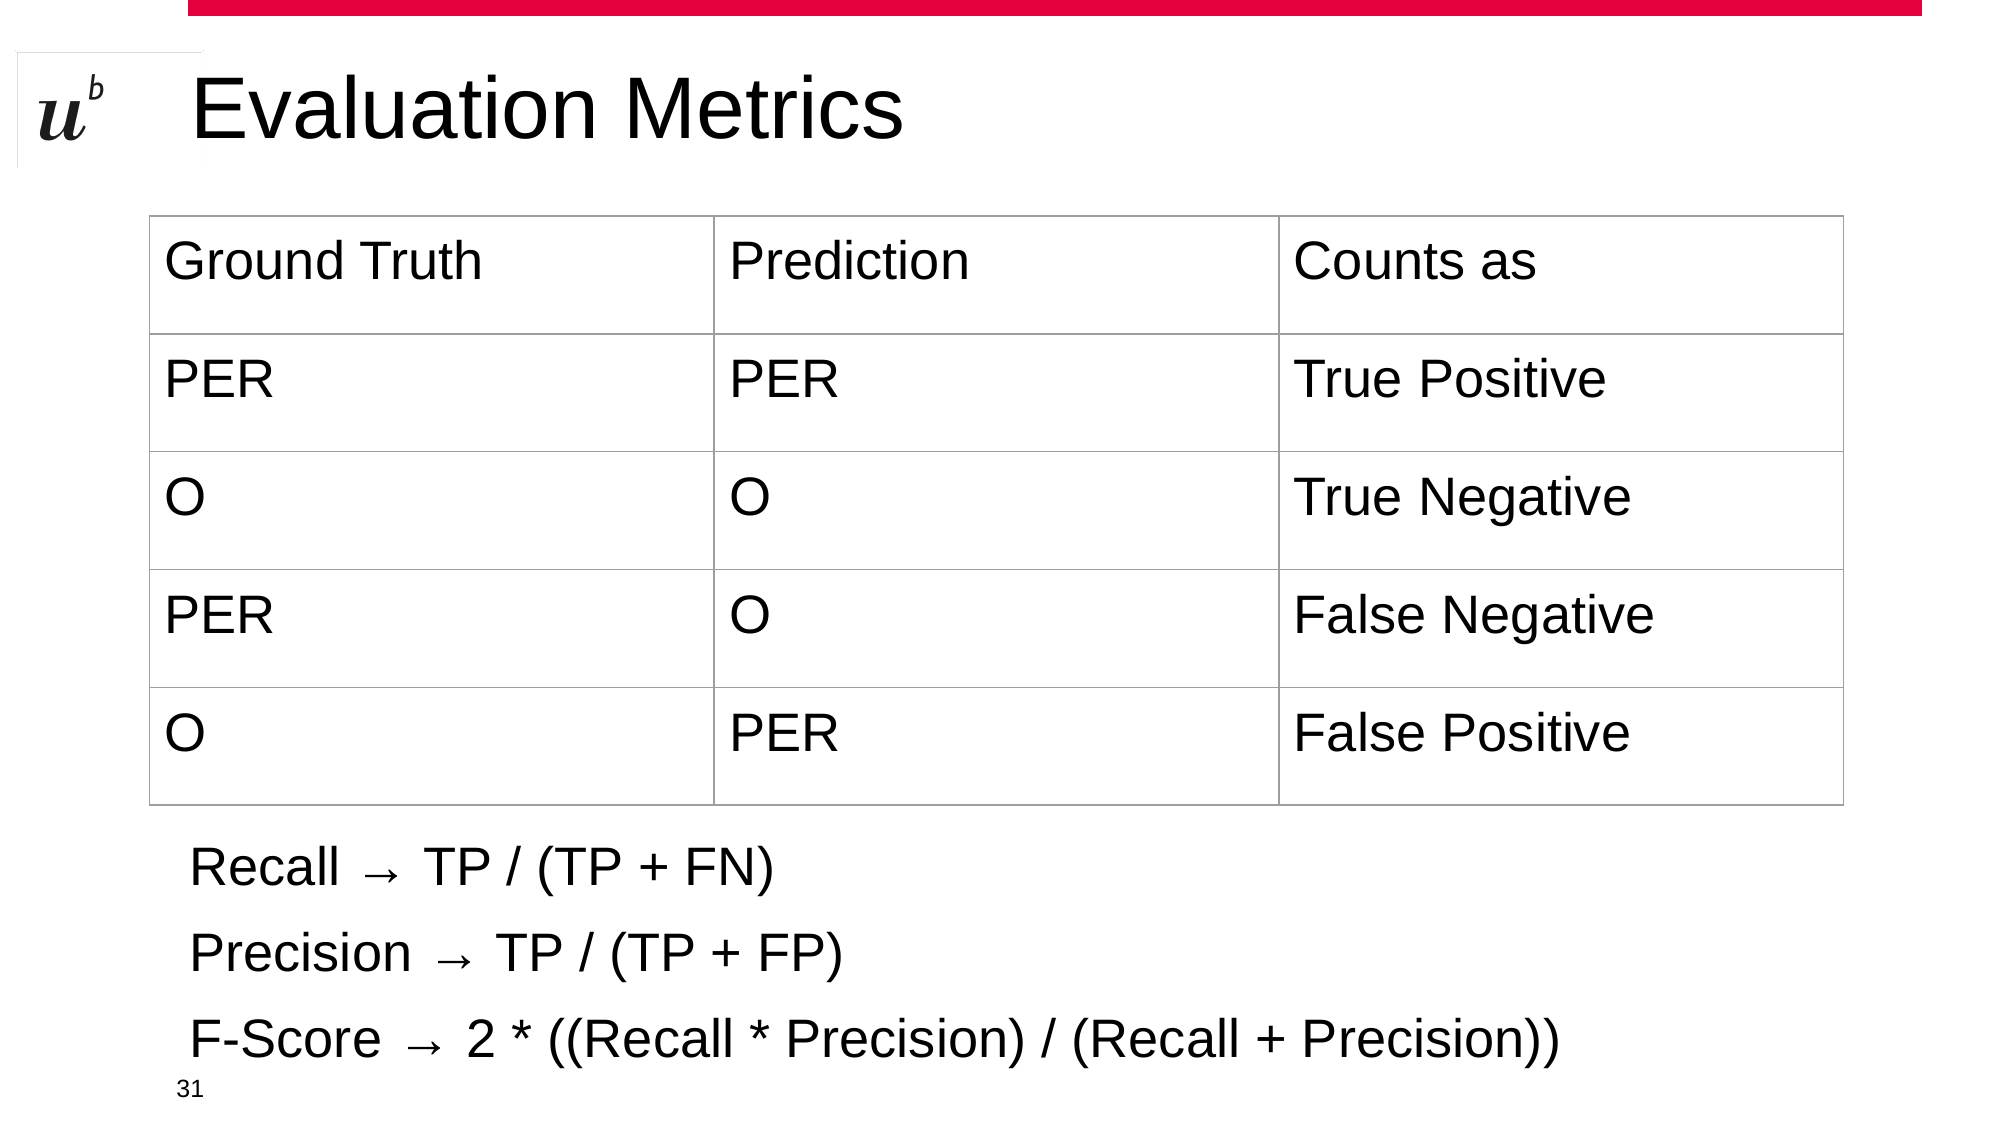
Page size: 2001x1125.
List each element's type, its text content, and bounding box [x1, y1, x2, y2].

table_cell PER [715, 335, 1278, 451]
table_cell PER [715, 688, 1278, 804]
slide_number ‹#› [149, 1057, 211, 1117]
title Evaluation Metrics [175, 47, 1901, 171]
table_cell False Negative [1280, 570, 1843, 687]
table_cell O [150, 452, 713, 569]
table_header Ground Truth [150, 217, 713, 333]
picture [15, 50, 175, 169]
table_cell PER [150, 335, 713, 451]
table_cell True Negative [1280, 452, 1843, 569]
table_cell PER [150, 570, 713, 687]
table_header Prediction [715, 217, 1278, 333]
table_cell O [715, 452, 1278, 569]
table_cell O [715, 570, 1278, 687]
table_cell True Positive [1280, 335, 1843, 451]
table_cell False Positive [1280, 688, 1843, 804]
table_cell O [150, 688, 713, 804]
table_header Counts as [1280, 217, 1843, 333]
list Recall → TP / (TP + FN) Precision → TP / (TP + FP) F-Score → 2 * ((Recall * Precision) / (Recall + Precision)) [174, 824, 1900, 1057]
